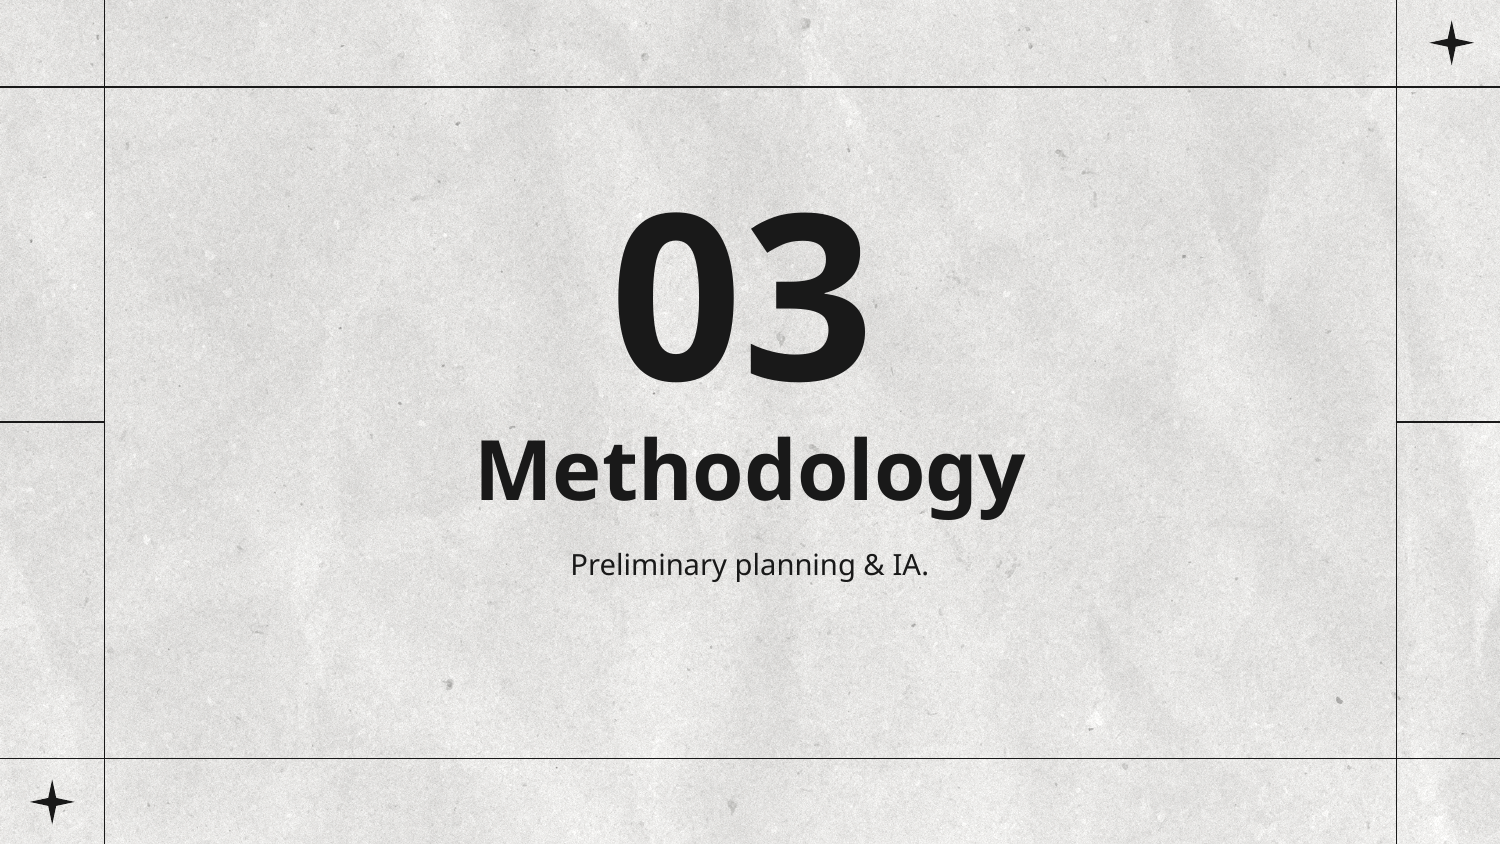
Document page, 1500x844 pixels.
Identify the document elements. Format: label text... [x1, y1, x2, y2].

picture [0, 0, 104, 86]
picture [105, 0, 1396, 86]
title Methodology [287, 422, 1213, 511]
picture [1397, 0, 1500, 86]
picture [105, 88, 1396, 758]
picture [1397, 759, 1500, 844]
picture [0, 88, 104, 421]
picture [1397, 423, 1500, 758]
picture [105, 759, 1396, 844]
subtitle Preliminary planning & IA. [443, 531, 1057, 649]
title 03 [491, 173, 1009, 402]
picture [0, 759, 104, 844]
picture [0, 423, 104, 758]
picture [1397, 88, 1500, 421]
